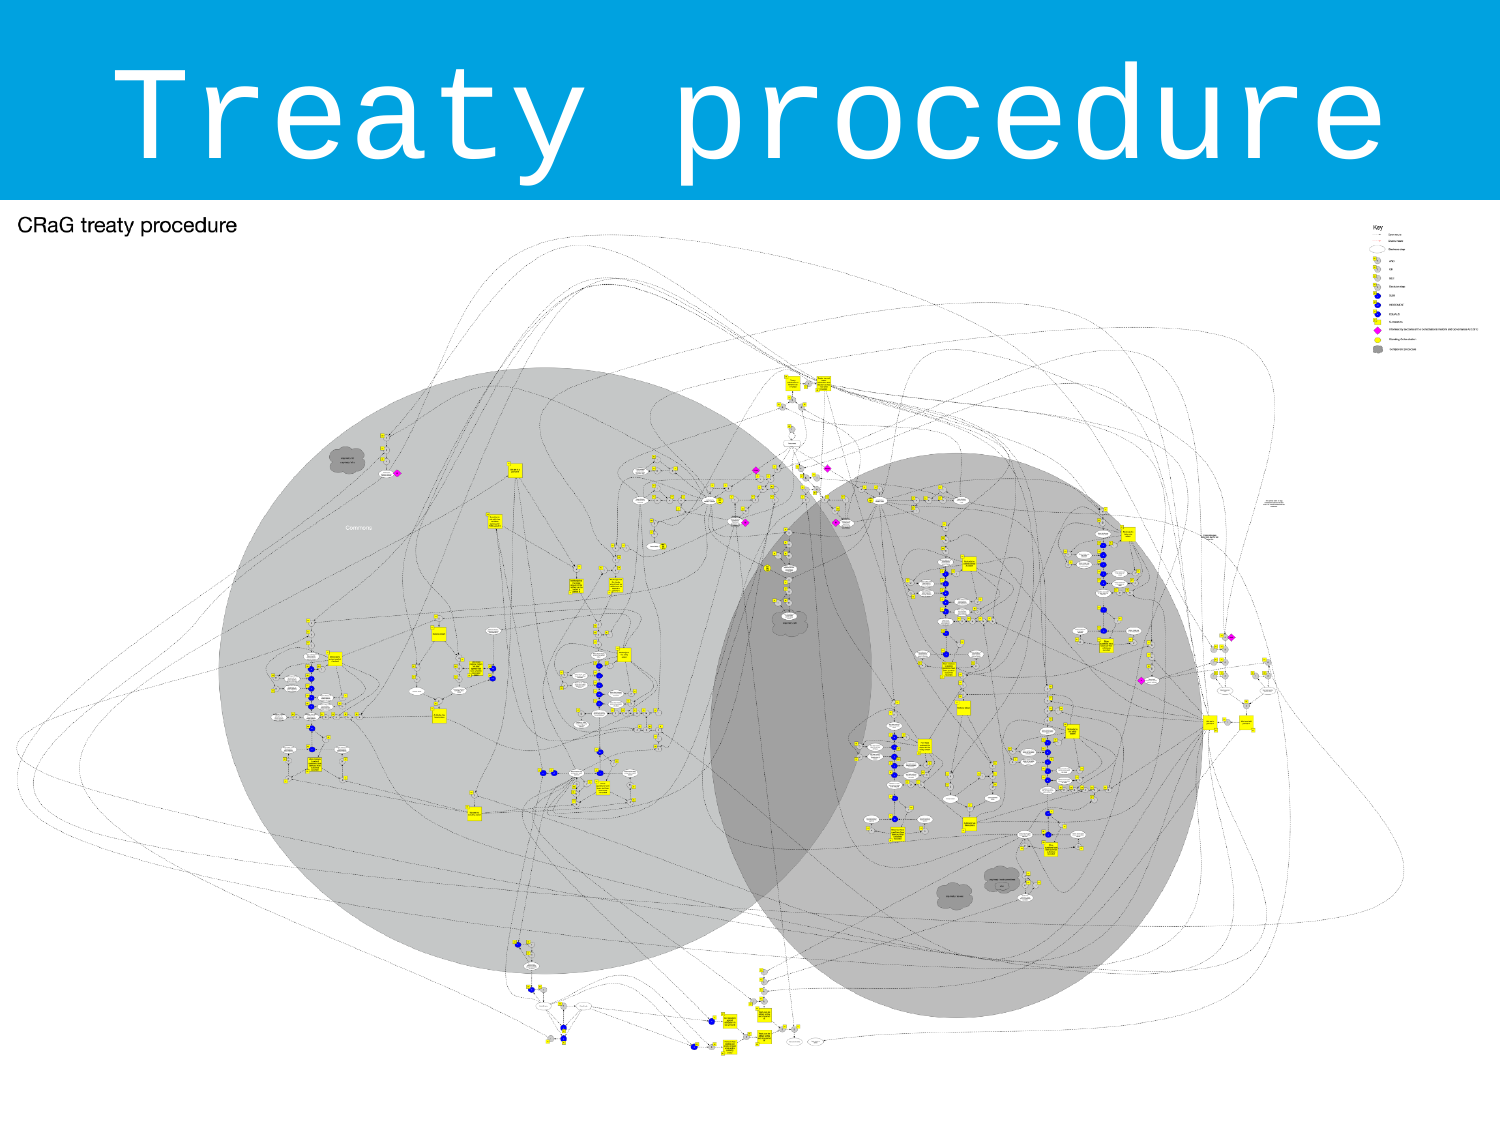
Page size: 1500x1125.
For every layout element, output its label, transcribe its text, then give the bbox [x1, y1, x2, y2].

picture [0, 201, 1500, 1125]
title Treaty procedure [94, 0, 1406, 199]
